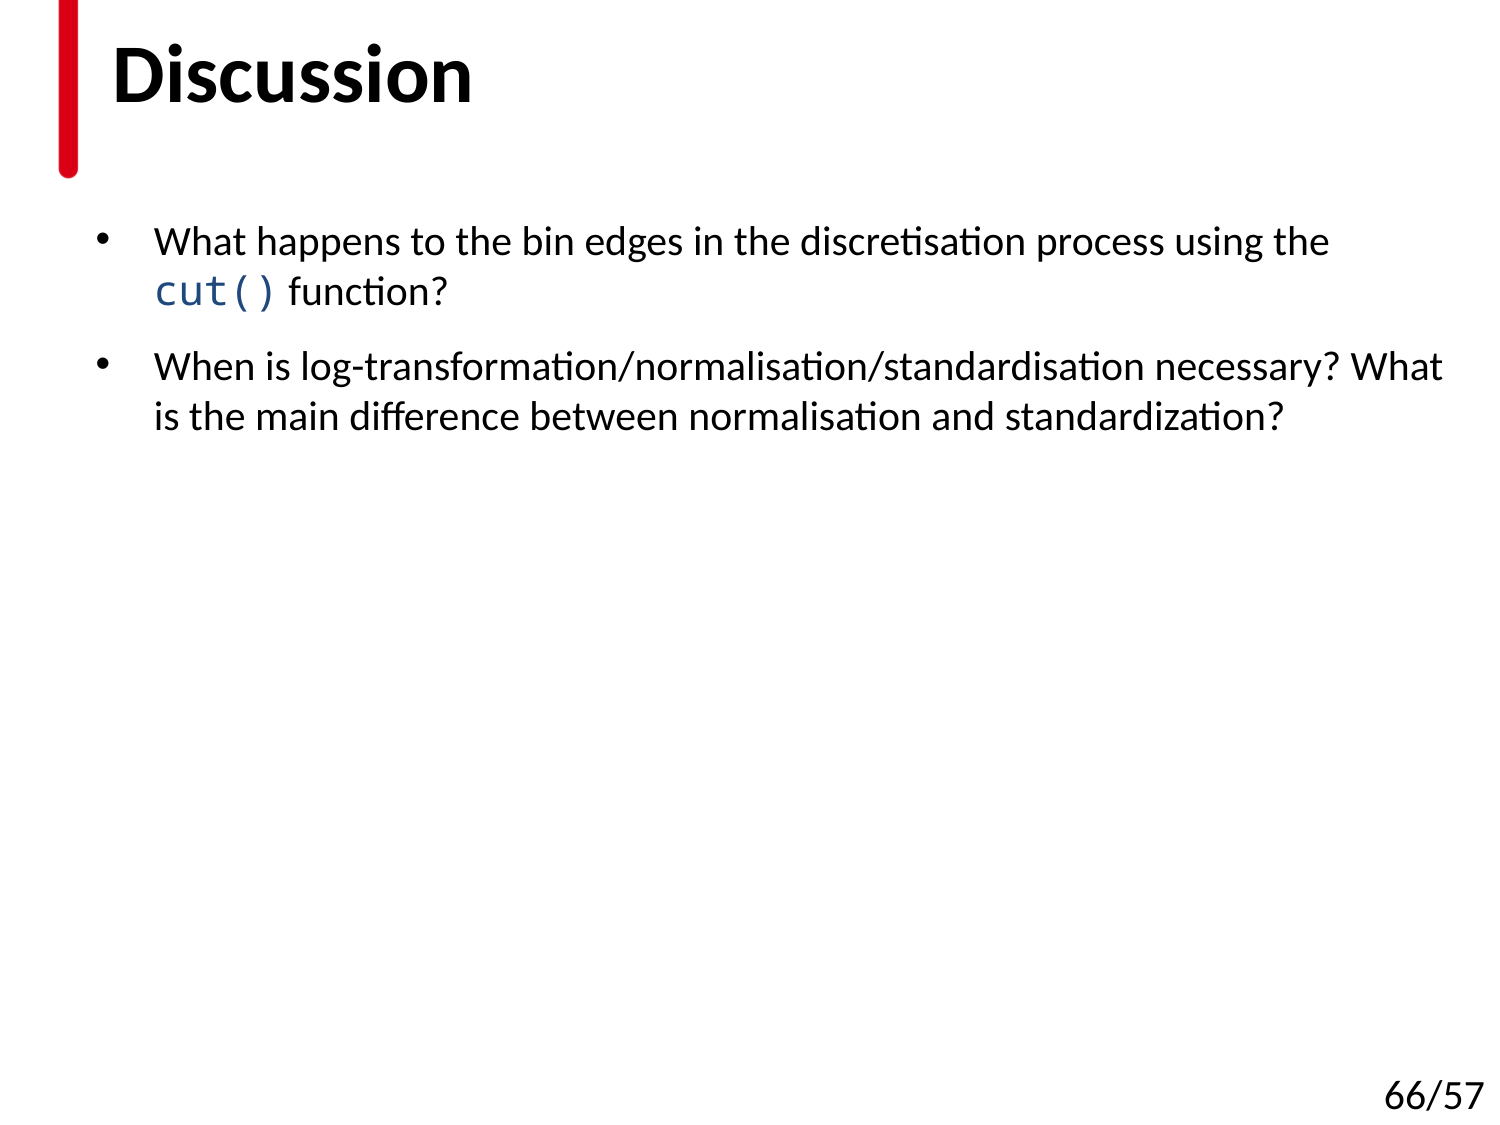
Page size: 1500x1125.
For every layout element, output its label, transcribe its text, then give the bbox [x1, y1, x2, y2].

title Discussion [97, 0, 1500, 138]
list What happens to the bin edges in the discretisation process using the cut() function? When is log-transformation/normalisation/standardisation necessary? What is the main difference between normalisation and standardization? [80, 206, 1470, 701]
picture [57, 0, 81, 200]
